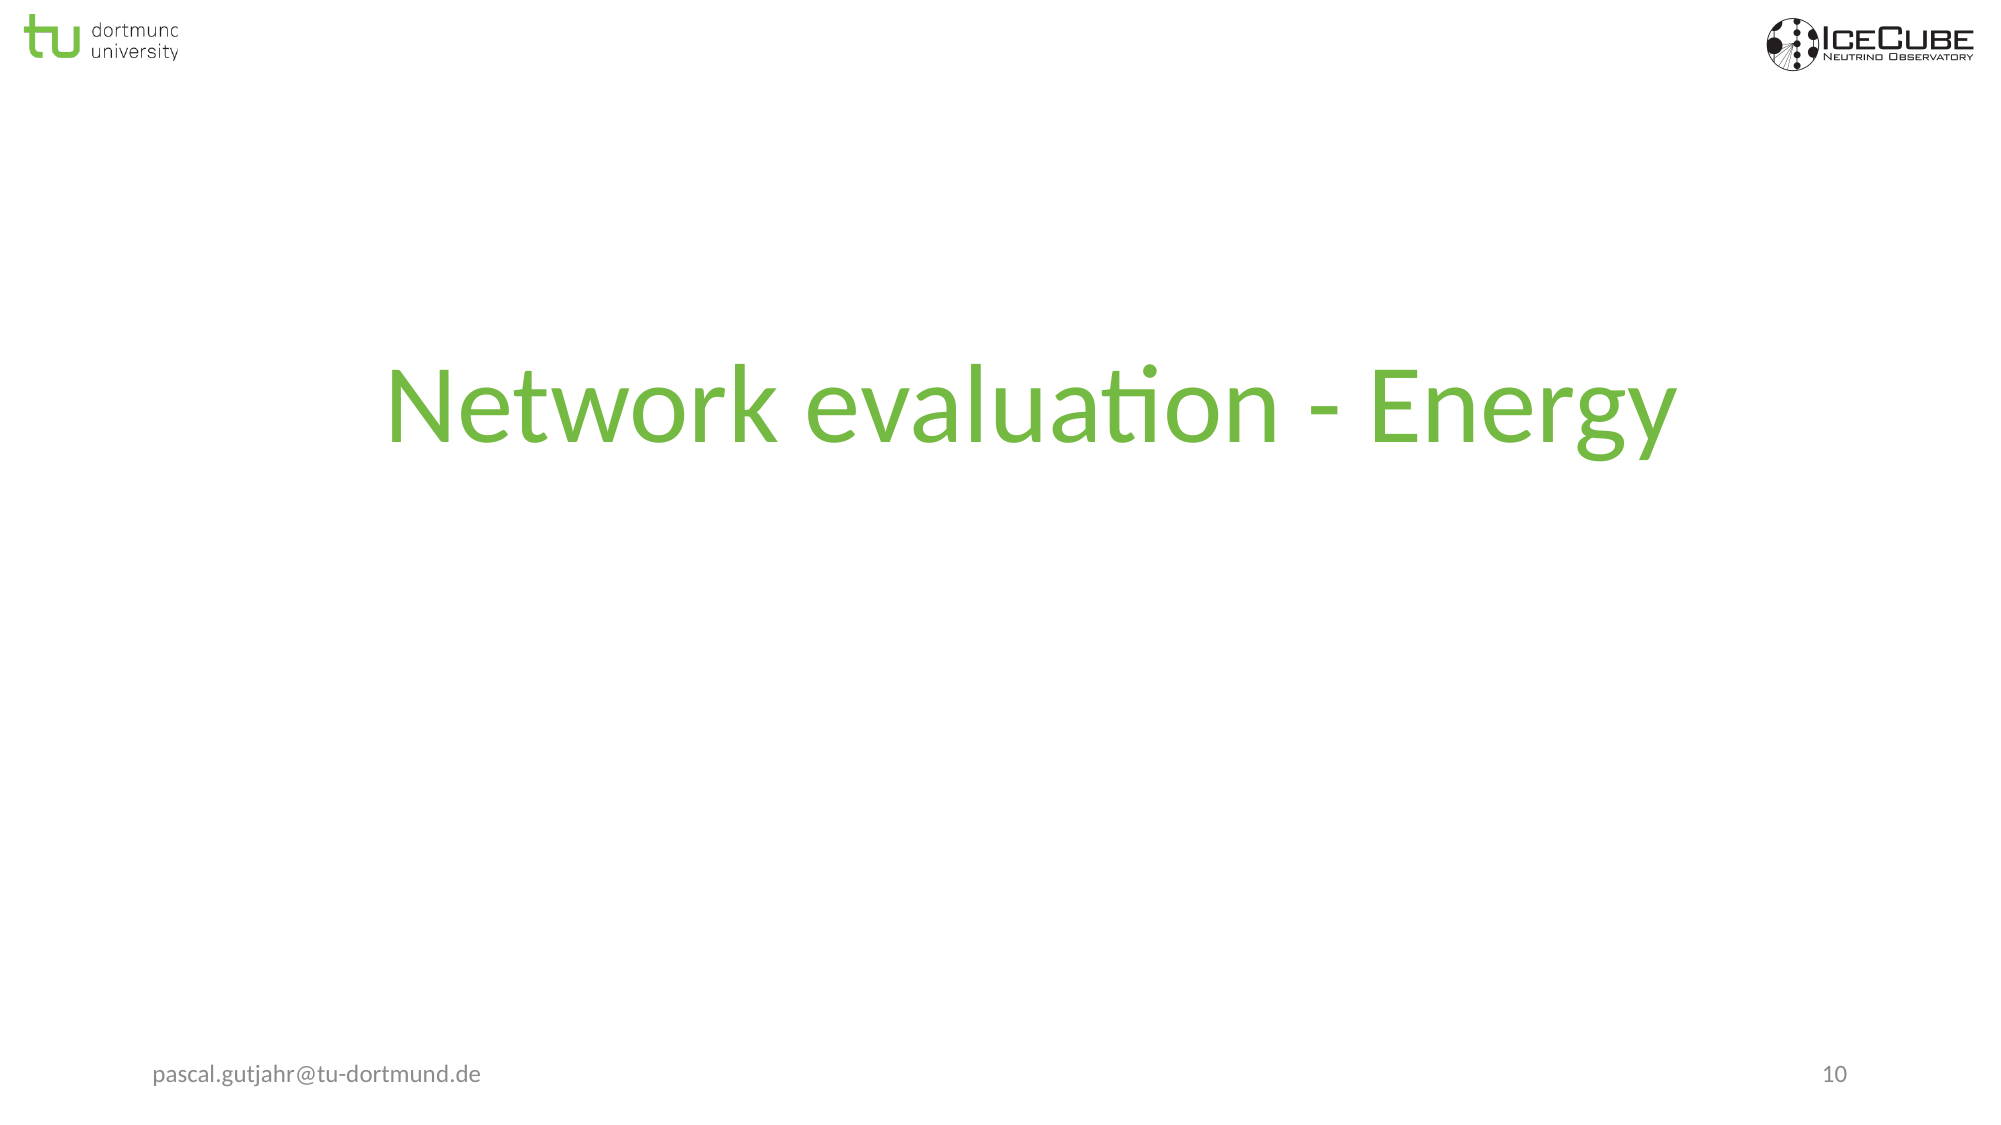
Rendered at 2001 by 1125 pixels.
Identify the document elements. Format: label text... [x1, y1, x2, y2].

slide_number pascal.gutjahr@tu-dortmund.de [137, 1042, 588, 1103]
slide_number 10 [1412, 1042, 1863, 1103]
list Network evaluation - Energy [88, 181, 1977, 1014]
